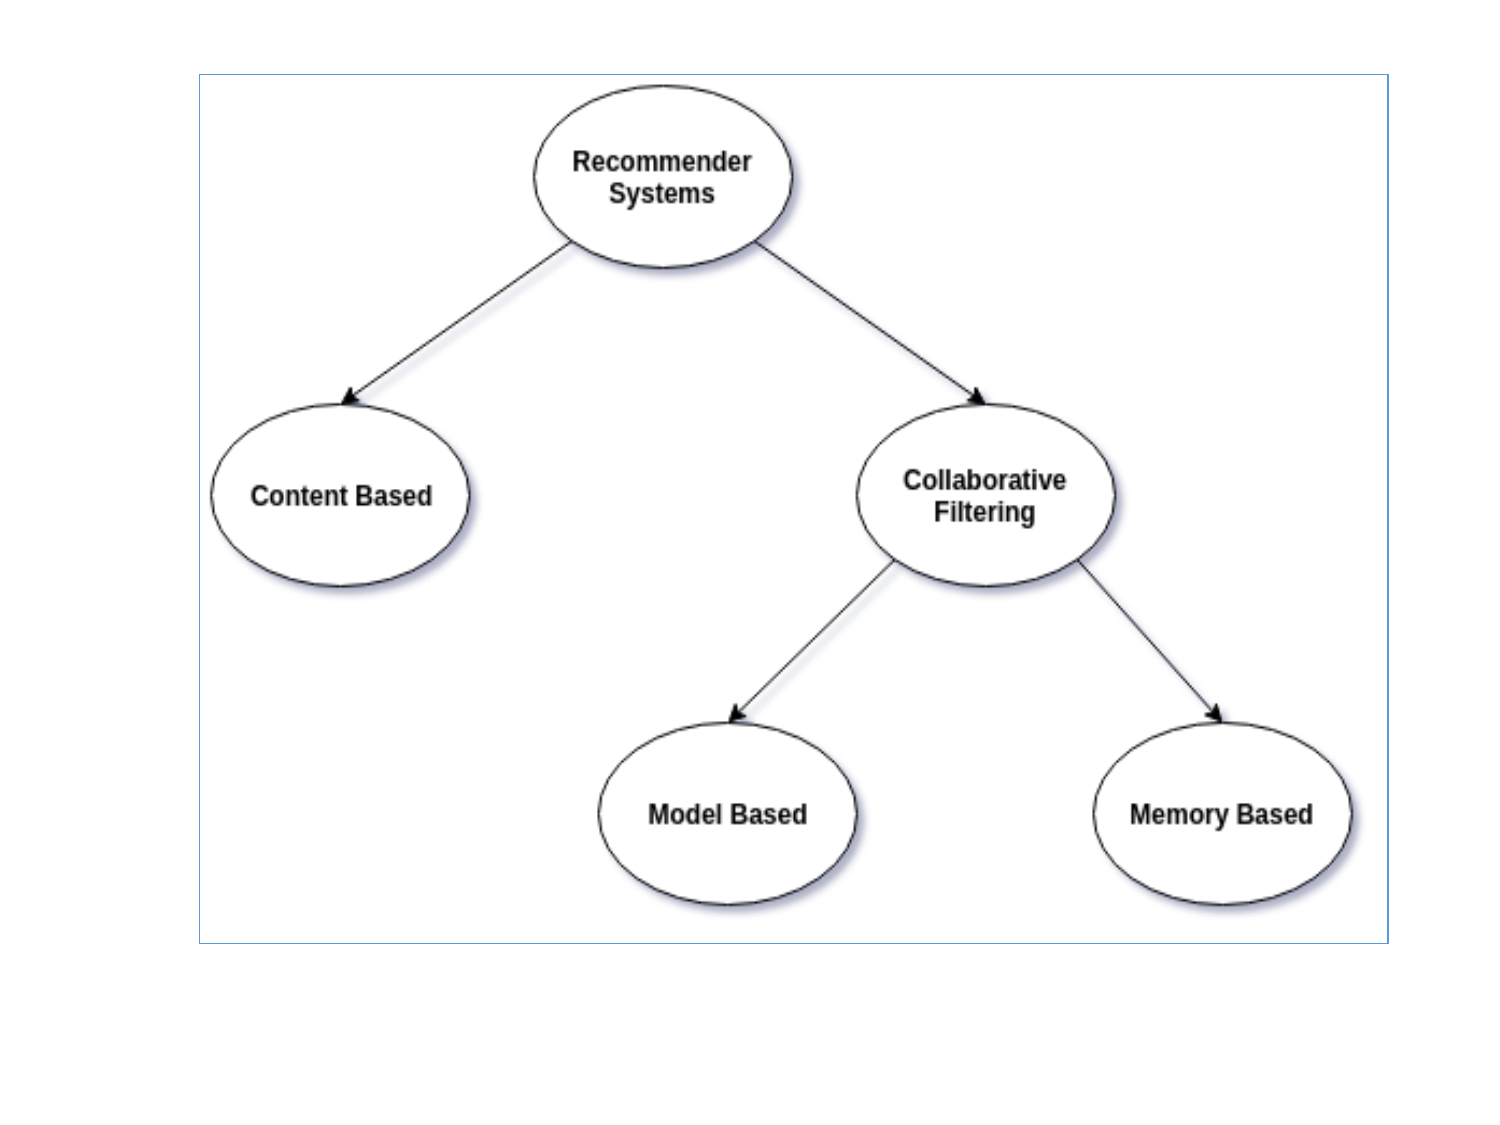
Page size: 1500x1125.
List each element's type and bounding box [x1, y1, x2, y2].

picture [199, 74, 1388, 944]
